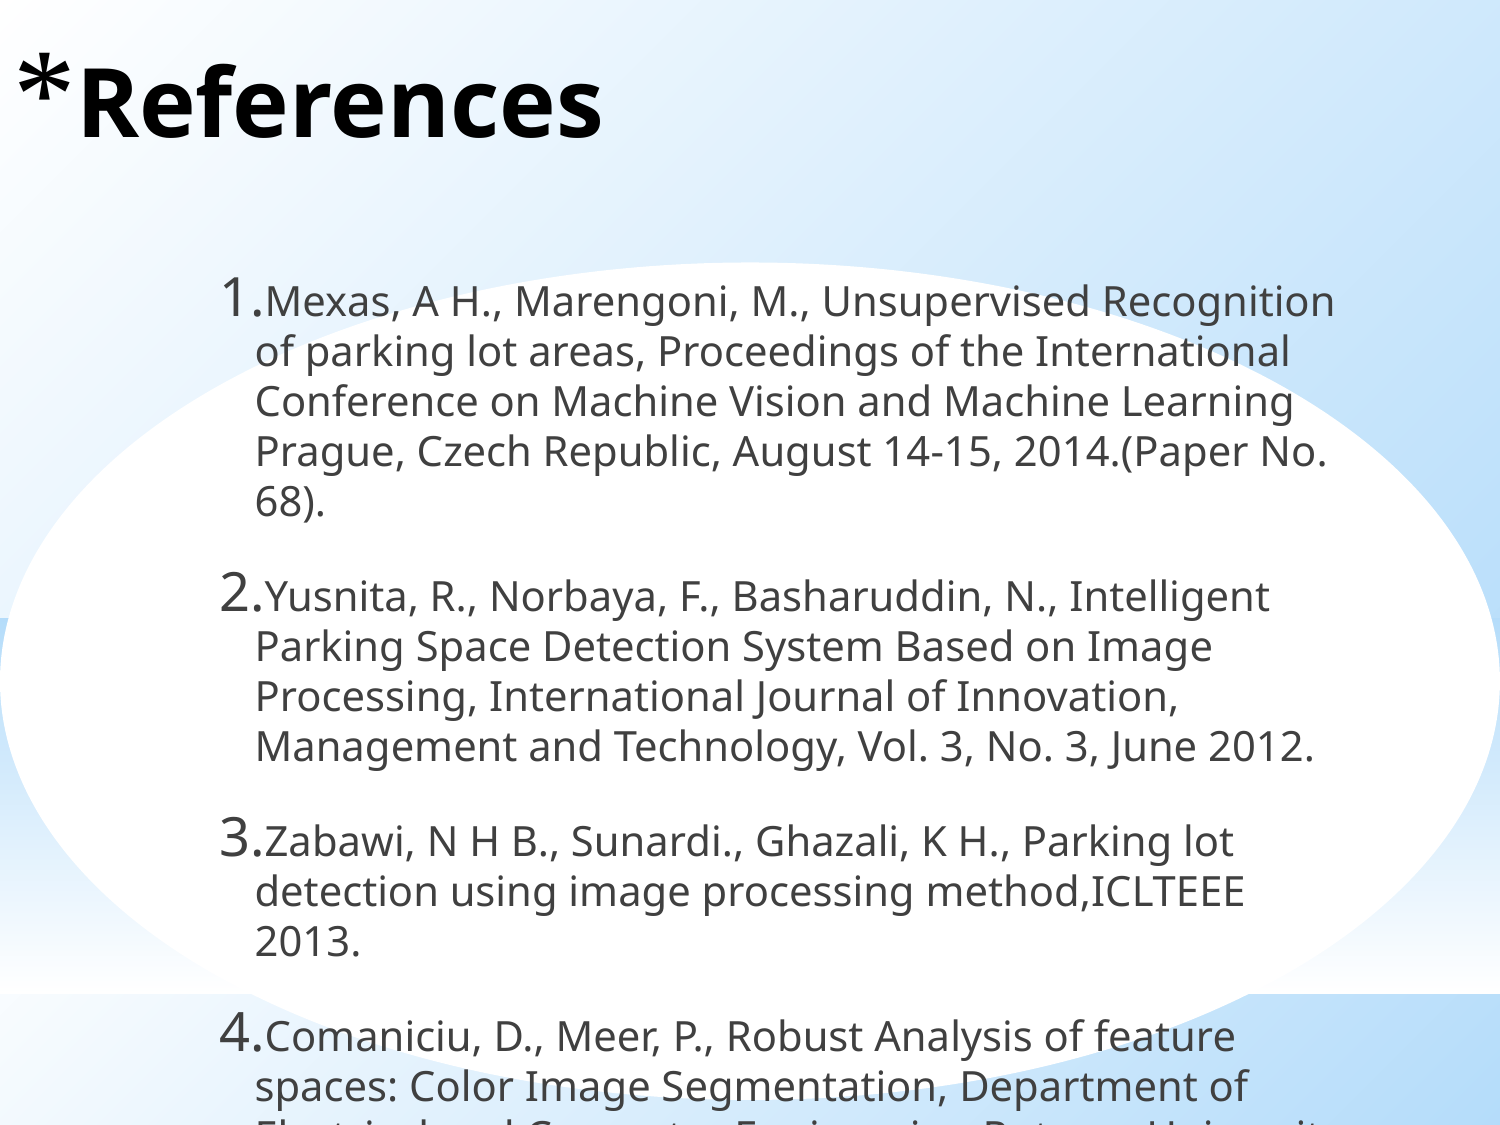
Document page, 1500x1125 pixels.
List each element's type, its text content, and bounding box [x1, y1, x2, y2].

text_box Mexas, A H., Marengoni, M., Unsupervised Recognition of parking lot areas, Proceedings of the International Conference on Machine Vision and Machine Learning Prague, Czech Republic, August 14-15, 2014.(Paper No. 68). Yusnita, R., Norbaya, F., Basharuddin, N., Intelligent Parking Space Detection System Based on Image Processing, International Journal of Innovation, Management and Technology, Vol. 3, No. 3, June 2012. Zabawi, N H B., Sunardi., Ghazali, K H., Parking lot detection using image processing method,ICLTEEE 2013. Comaniciu, D., Meer, P., Robust Analysis of feature spaces: Color Image Segmentation, Department of Electrical and Computer Engineering Rutgers University, Piscataway, NJ 08855, USA. Manzanera, A., Local jet feature space framework for image processing and representation, Laboratoire d’Electronique et Informatique ENSTA-ParisTech, Paris, France. Canny, J., A computational approach to edge detection, proceeding IEEE transactions on pattern analysis and machine intelligence, vol. pami-8, no.6, November 1986. Torres, F.A.J., Automatic parking lot occupancy computation using motion tracking, the college of engineering and computer science in partial fulfillment of the requirements for the degree of master of science, Florida Atlantic university, Boca Raton, Florida, august 2013. Papanikolopoulos, N.P., martin, R.F.K., Masoud, O., Gupte, S., Detection and classification of vehicles, IEEE transactions on intelligent transportation systems, vol.3, no.1, march 2002. Lindberg, T., Feature detection with automatic scale selection, Computational vision and active perception laboratory (CVAP), Department of numerical analysis and computing science, KTH (royal institute of technology), S-100 44 Stockholm, Sweden, received February 1, 1994; revised june 1, 1996; accepted july 30, 1998. [164, 221, 1369, 1003]
text_box References [0, 34, 1069, 222]
